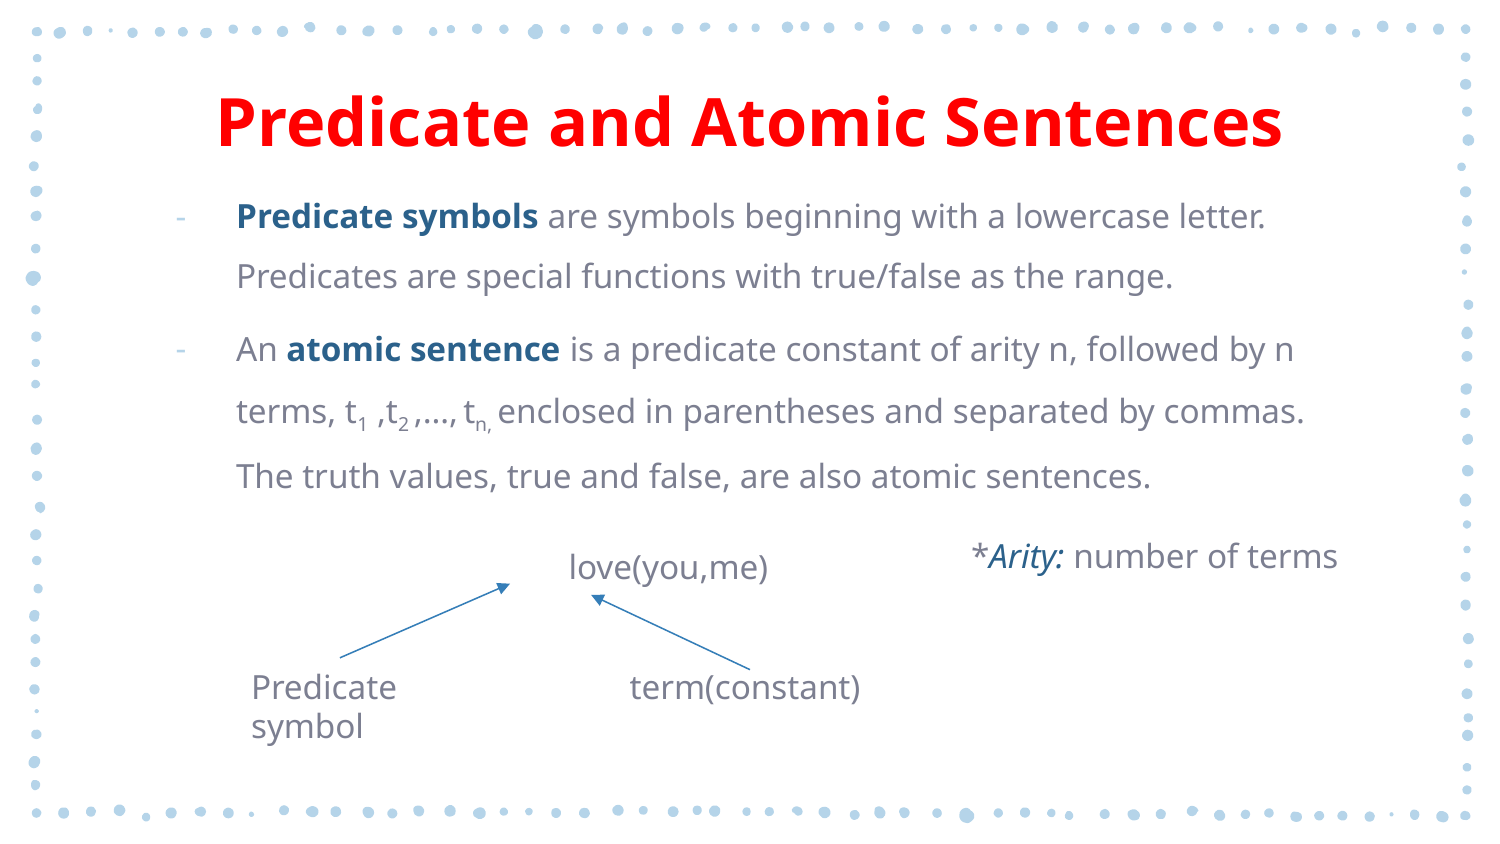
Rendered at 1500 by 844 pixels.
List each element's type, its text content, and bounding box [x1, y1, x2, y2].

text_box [590, 594, 751, 670]
text_box love(you,me) Predicate term(constant) symbol [235, 546, 946, 794]
title Predicate and Atomic Sentences [146, 33, 1354, 160]
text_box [339, 583, 511, 659]
list Predicate symbols are symbols beginning with a lowercase letter. Predicates are special functions with true/false as the range. An atomic sentence is a predicate constant of arity n, followed by n terms, t1 ,t2 ,…, tn, enclosed in parentheses and separated by commas. The truth values, true and false, are also atomic sentences. *Arity: number of terms [146, 160, 1354, 731]
